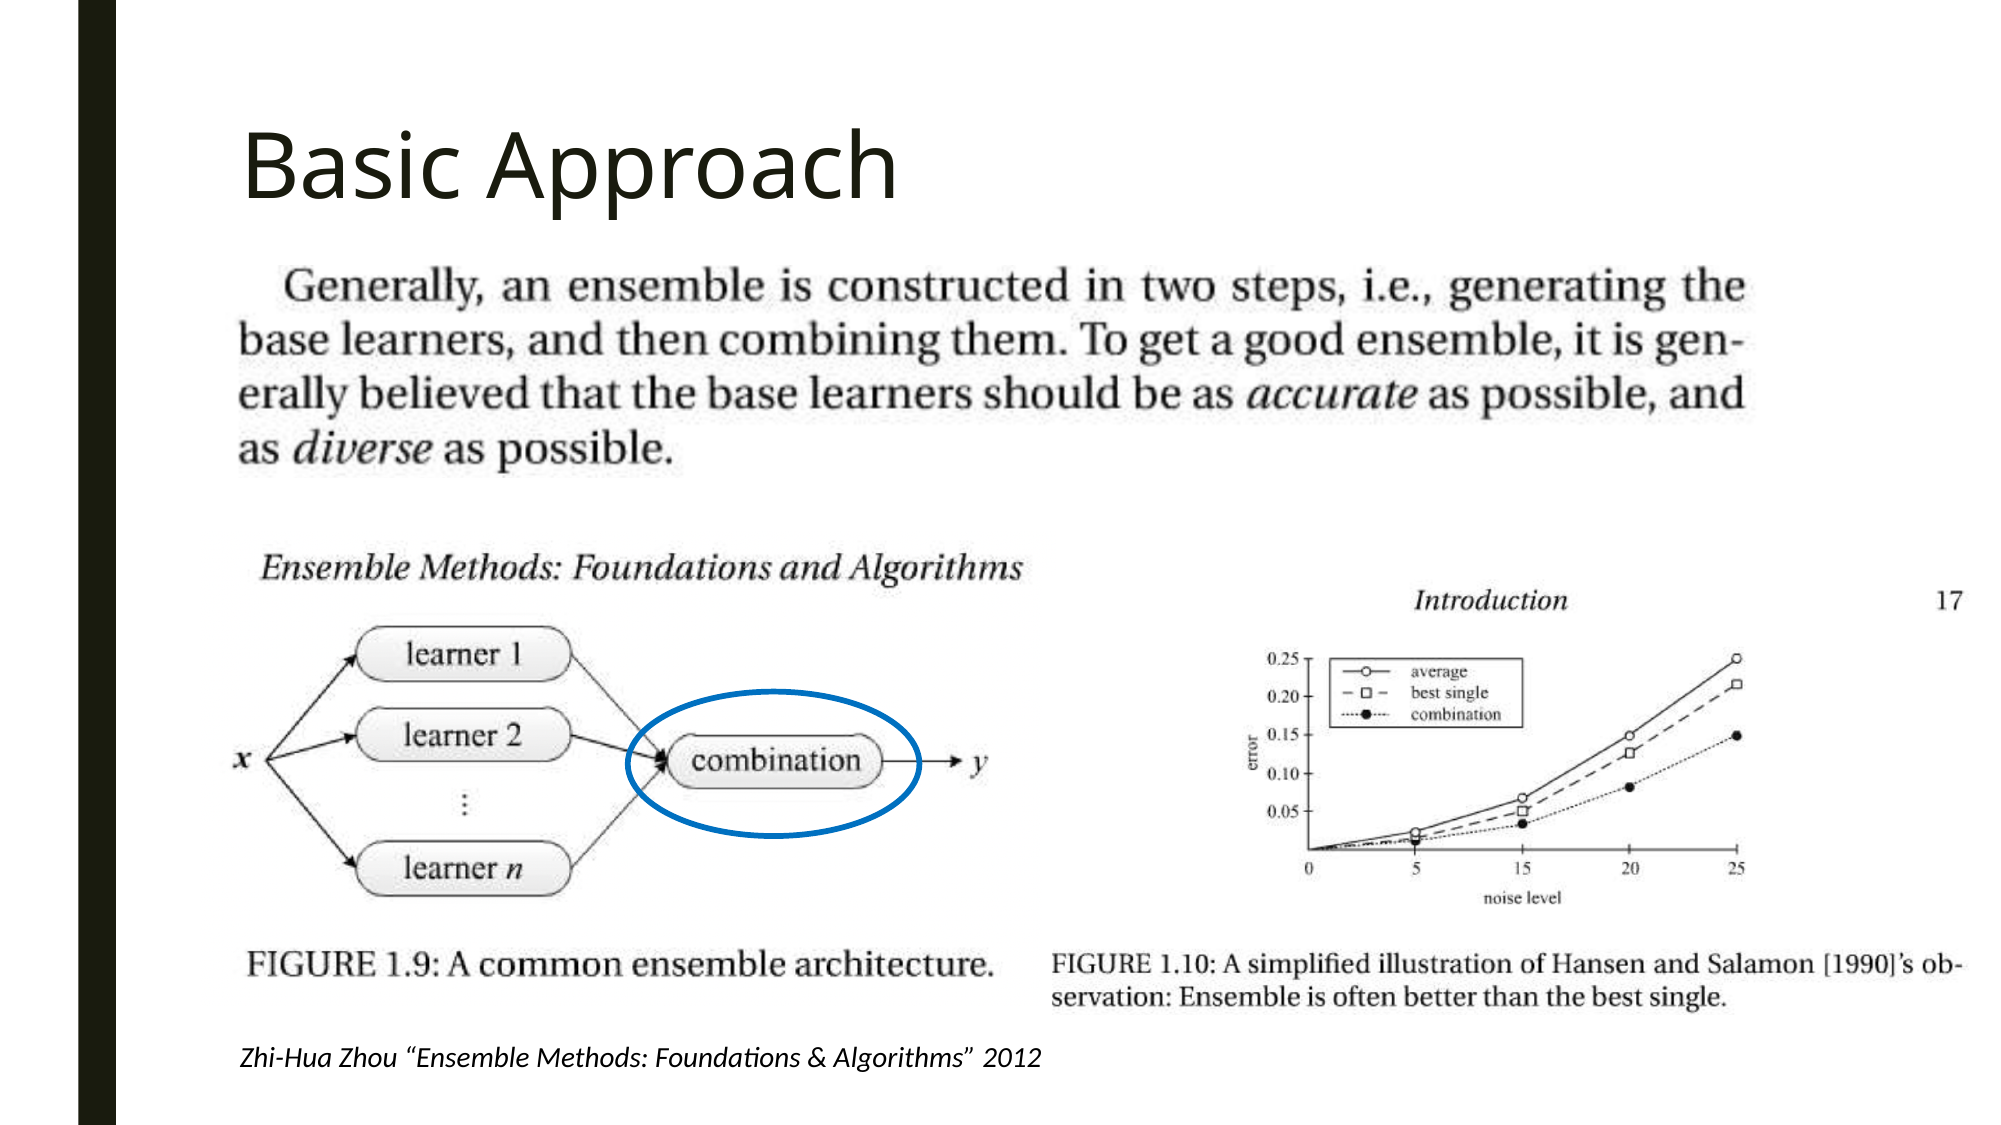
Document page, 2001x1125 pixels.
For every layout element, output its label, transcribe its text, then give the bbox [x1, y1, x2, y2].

text_box Zhi-Hua Zhou “Ensemble Methods: Foundations & Algorithms” 2012 [225, 1030, 1383, 1116]
title Basic Approach [225, 112, 1800, 357]
picture [199, 531, 1977, 1015]
picture [224, 265, 1765, 478]
